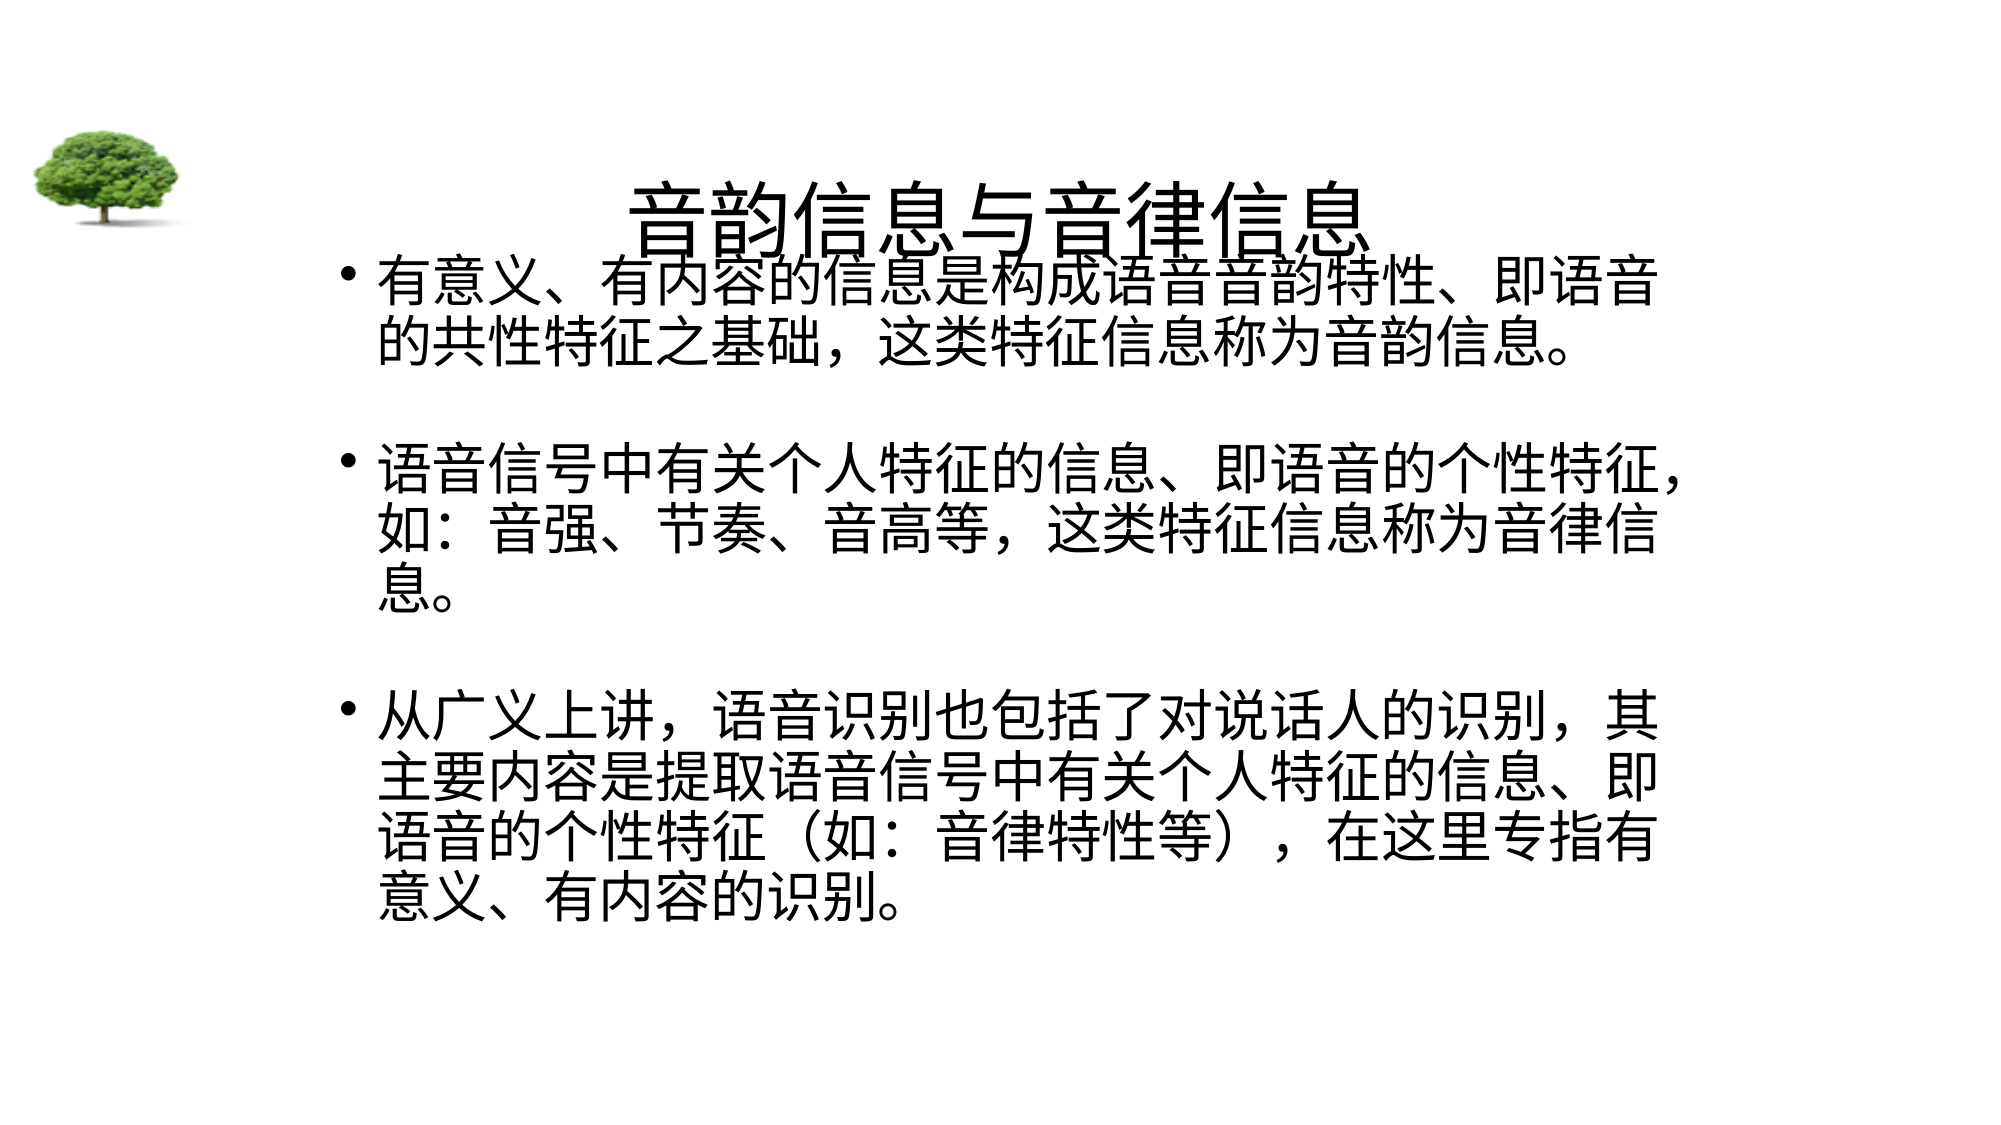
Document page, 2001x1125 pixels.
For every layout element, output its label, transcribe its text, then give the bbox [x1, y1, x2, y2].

title 音韵信息与音律信息 [137, 59, 1863, 278]
picture [23, 117, 137, 233]
list 有意义、有内容的信息是构成语音音韵特性、即语音的共性特征之基础，这类特征信息称为音韵信息。 语音信号中有关个人特征的信息、即语音的个性特征，如：音强、节奏、音高等，这类特征信息称为音律信息。 从广义上讲，语音识别也包括了对说话人的识别，其主要内容是提取语音信号中有关个人特征的信息、即语音的个性特征（如：音律特性等），在这里专指有意义、有内容的识别。 [324, 278, 1675, 970]
